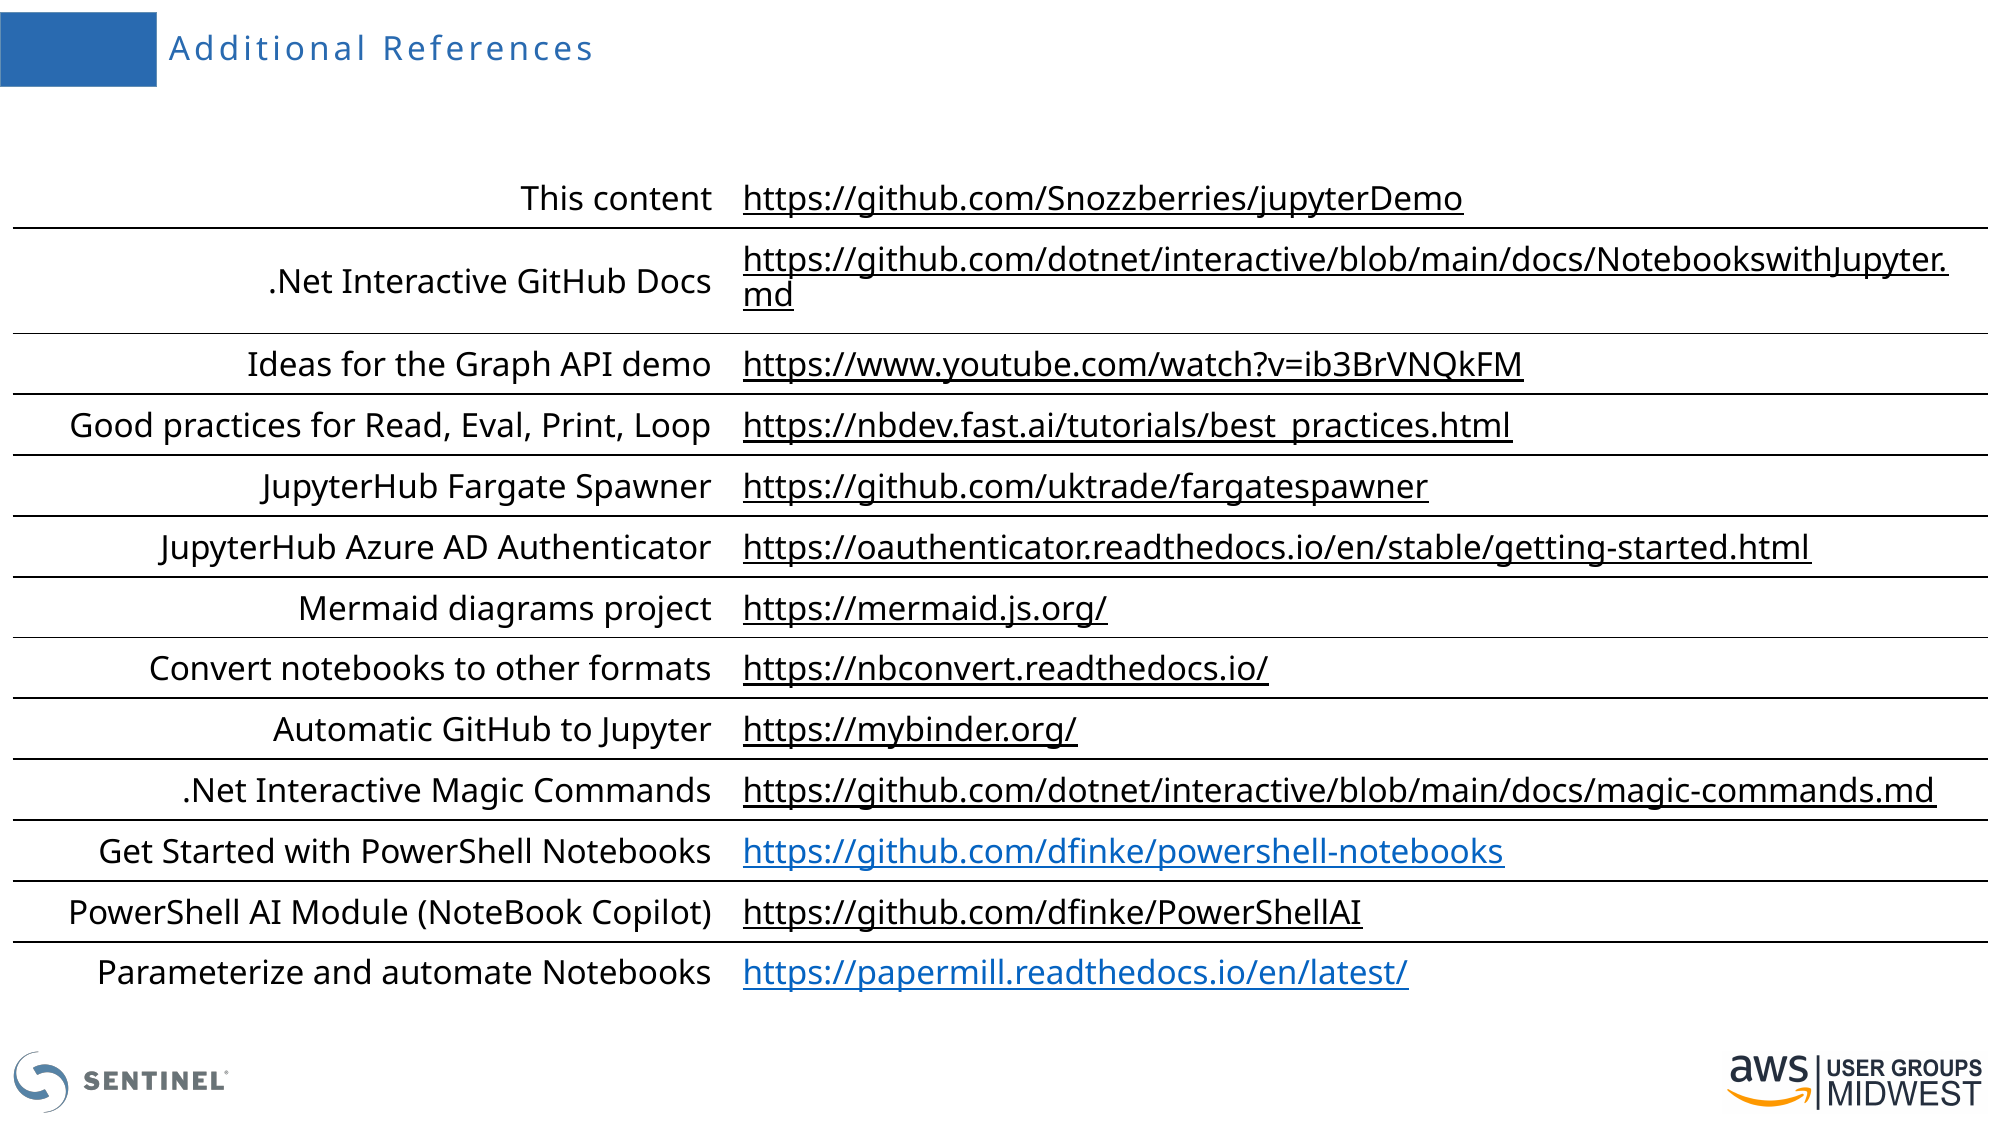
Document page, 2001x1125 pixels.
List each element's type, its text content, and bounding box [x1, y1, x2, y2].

table_cell https://nbdev.fast.ai/tutorials/best_practices.html [728, 395, 1988, 454]
table_cell Automatic GitHub to Jupyter [13, 699, 728, 758]
table_cell https://mermaid.js.org/ [728, 578, 1988, 637]
table_cell Ideas for the Graph API demo [13, 334, 728, 393]
table_cell PowerShell AI Module (NoteBook Copilot) [13, 882, 728, 941]
table_cell https://mybinder.org/ [728, 699, 1988, 758]
table_cell .Net Interactive GitHub Docs [13, 229, 728, 333]
table_cell .Net Interactive Magic Commands [13, 760, 728, 819]
table_cell https://github.com/uktrade/fargatespawner [728, 456, 1988, 515]
table_cell https://github.com/dfinke/powershell-notebooks [728, 821, 1988, 880]
table_cell Get Started with PowerShell Notebooks [13, 821, 728, 880]
table_header https://github.com/Snozzberries/jupyterDemo [728, 167, 1988, 227]
table_cell Parameterize and automate Notebooks [13, 943, 728, 1003]
table_cell JupyterHub Azure AD Authenticator [13, 517, 728, 576]
table_cell https://github.com/dotnet/interactive/blob/main/docs/magic-commands.md [728, 760, 1988, 819]
table_cell https://papermill.readthedocs.io/en/latest/ [728, 943, 1988, 1003]
table_cell Convert notebooks to other formats [13, 638, 728, 697]
table_cell Mermaid diagrams project [13, 578, 728, 637]
table_cell Good practices for Read, Eval, Print, Loop [13, 395, 728, 454]
picture [1722, 1051, 1988, 1114]
table_cell https://www.youtube.com/watch?v=ib3BrVNQkFM [728, 334, 1988, 393]
table_cell https://oauthenticator.readthedocs.io/en/stable/getting-started.html [728, 517, 1988, 576]
picture [13, 1051, 229, 1113]
picture [1, 13, 156, 86]
table_cell JupyterHub Fargate Spawner [13, 456, 728, 515]
table_cell https://github.com/dfinke/PowerShellAI [728, 882, 1988, 941]
table_cell https://github.com/dotnet/interactive/blob/main/docs/NotebookswithJupyter.md [728, 229, 1988, 333]
table_cell https://nbconvert.readthedocs.io/ [728, 638, 1988, 697]
title Additional References [168, 12, 1649, 87]
table_header This content [13, 167, 728, 227]
